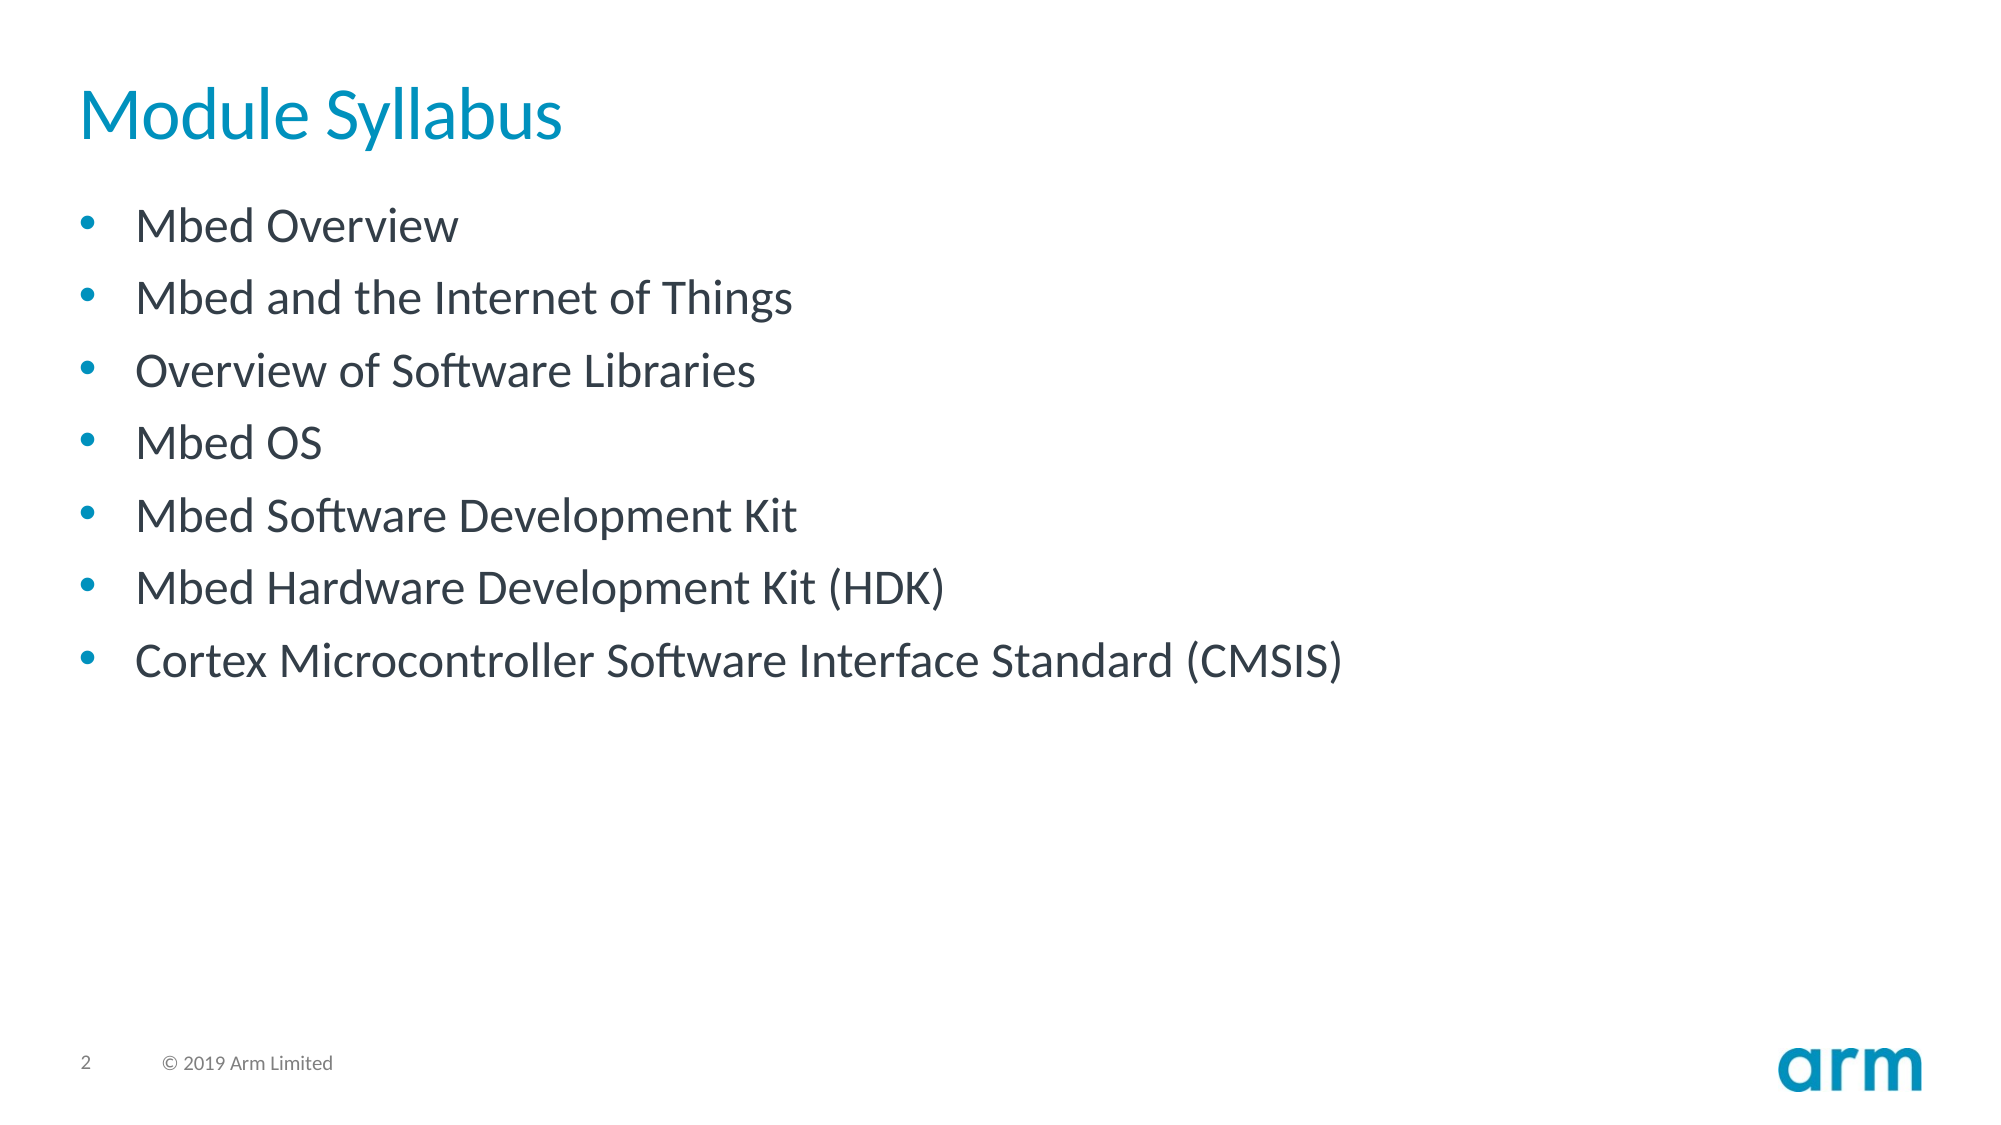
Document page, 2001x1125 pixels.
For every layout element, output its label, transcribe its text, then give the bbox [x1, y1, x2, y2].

picture [1778, 1072, 1794, 1092]
picture [1778, 1048, 1794, 1067]
list Mbed Overview Mbed and the Internet of Things Overview of Software Libraries Mbed OS Mbed Software Development Kit Mbed Hardware Development Kit (HDK) Cortex Microcontroller Software Interface Standard (CMSIS) [78, 192, 1922, 1004]
picture [1788, 1056, 1812, 1083]
picture [1803, 1048, 1922, 1092]
title Module Syllabus [78, 78, 1922, 186]
picture [1911, 1048, 1922, 1062]
picture [1889, 1048, 1903, 1053]
